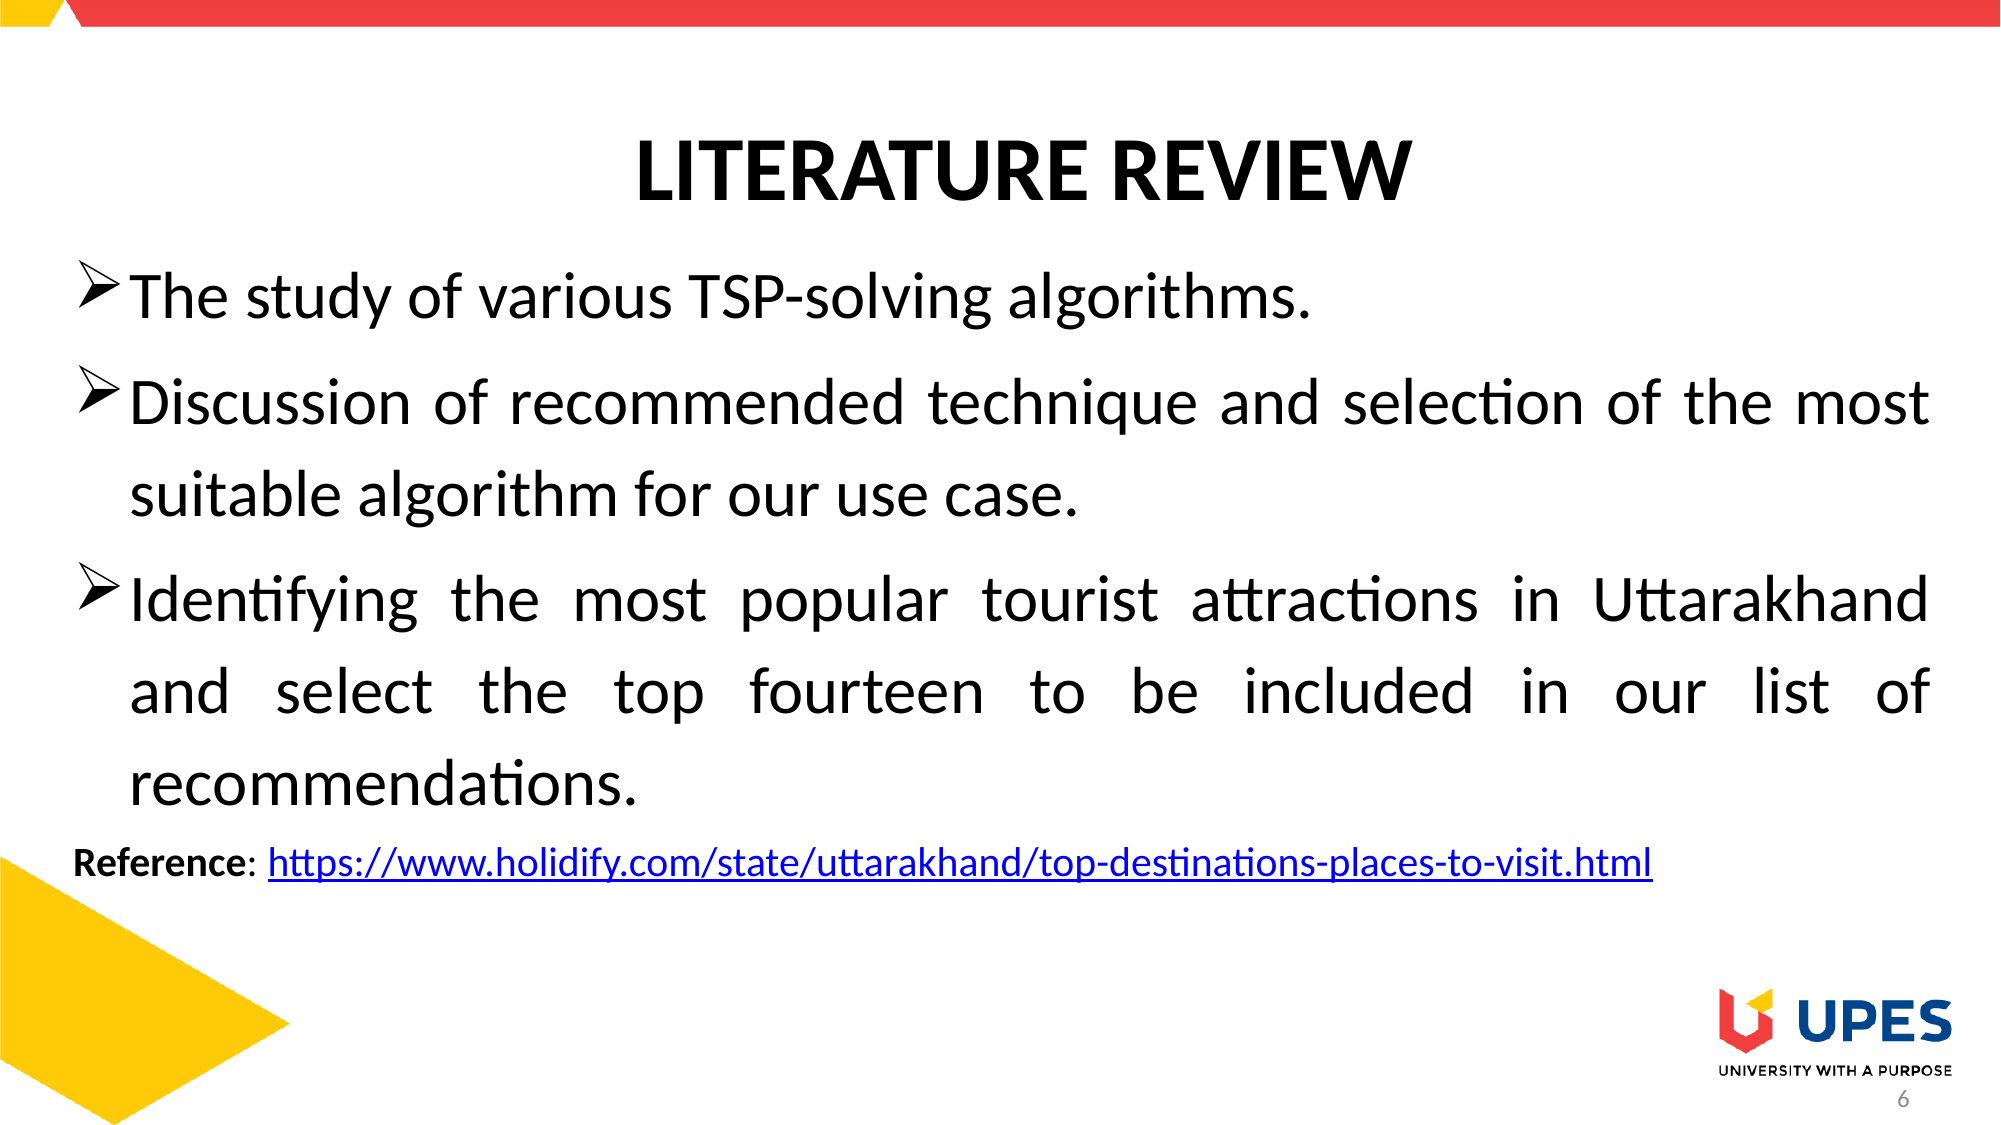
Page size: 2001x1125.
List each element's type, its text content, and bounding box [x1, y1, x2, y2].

list The study of various TSP-solving algorithms. Discussion of recommended technique and selection of the most suitable algorithm for our use case. Identifying the most popular tourist attractions in Uttarakhand and select the top fourteen to be included in our list of recommendations. Reference: https://www.holidify.com/state/uttarakhand/top-destinations-places-to-visit.html [58, 232, 1947, 893]
picture [0, 0, 2001, 1125]
title LITERATURE REVIEW [125, 70, 1925, 232]
